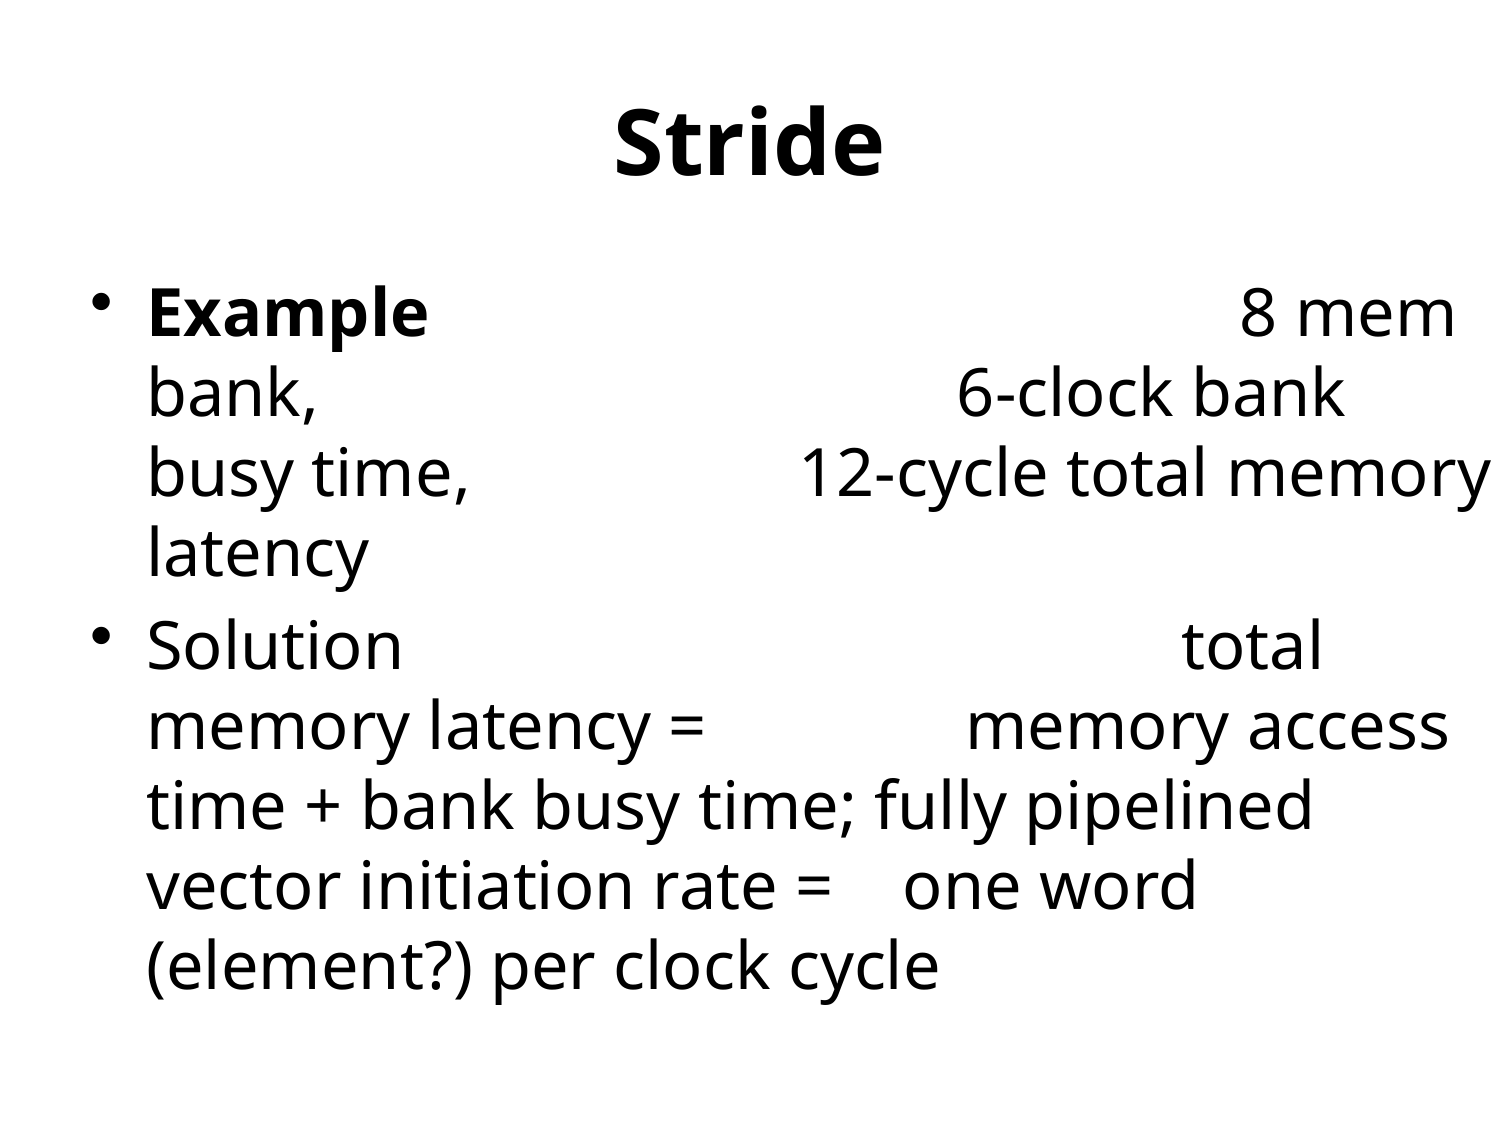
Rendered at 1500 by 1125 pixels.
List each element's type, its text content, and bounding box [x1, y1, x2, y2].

list Example 8 mem bank, 6-clock bank busy time, 12-cycle total memory latency Solution total memory latency = memory access time + bank busy time; fully pipelined vector initiation rate = one word (element?) per clock cycle [75, 262, 1500, 1125]
title Stride [0, 45, 1500, 233]
